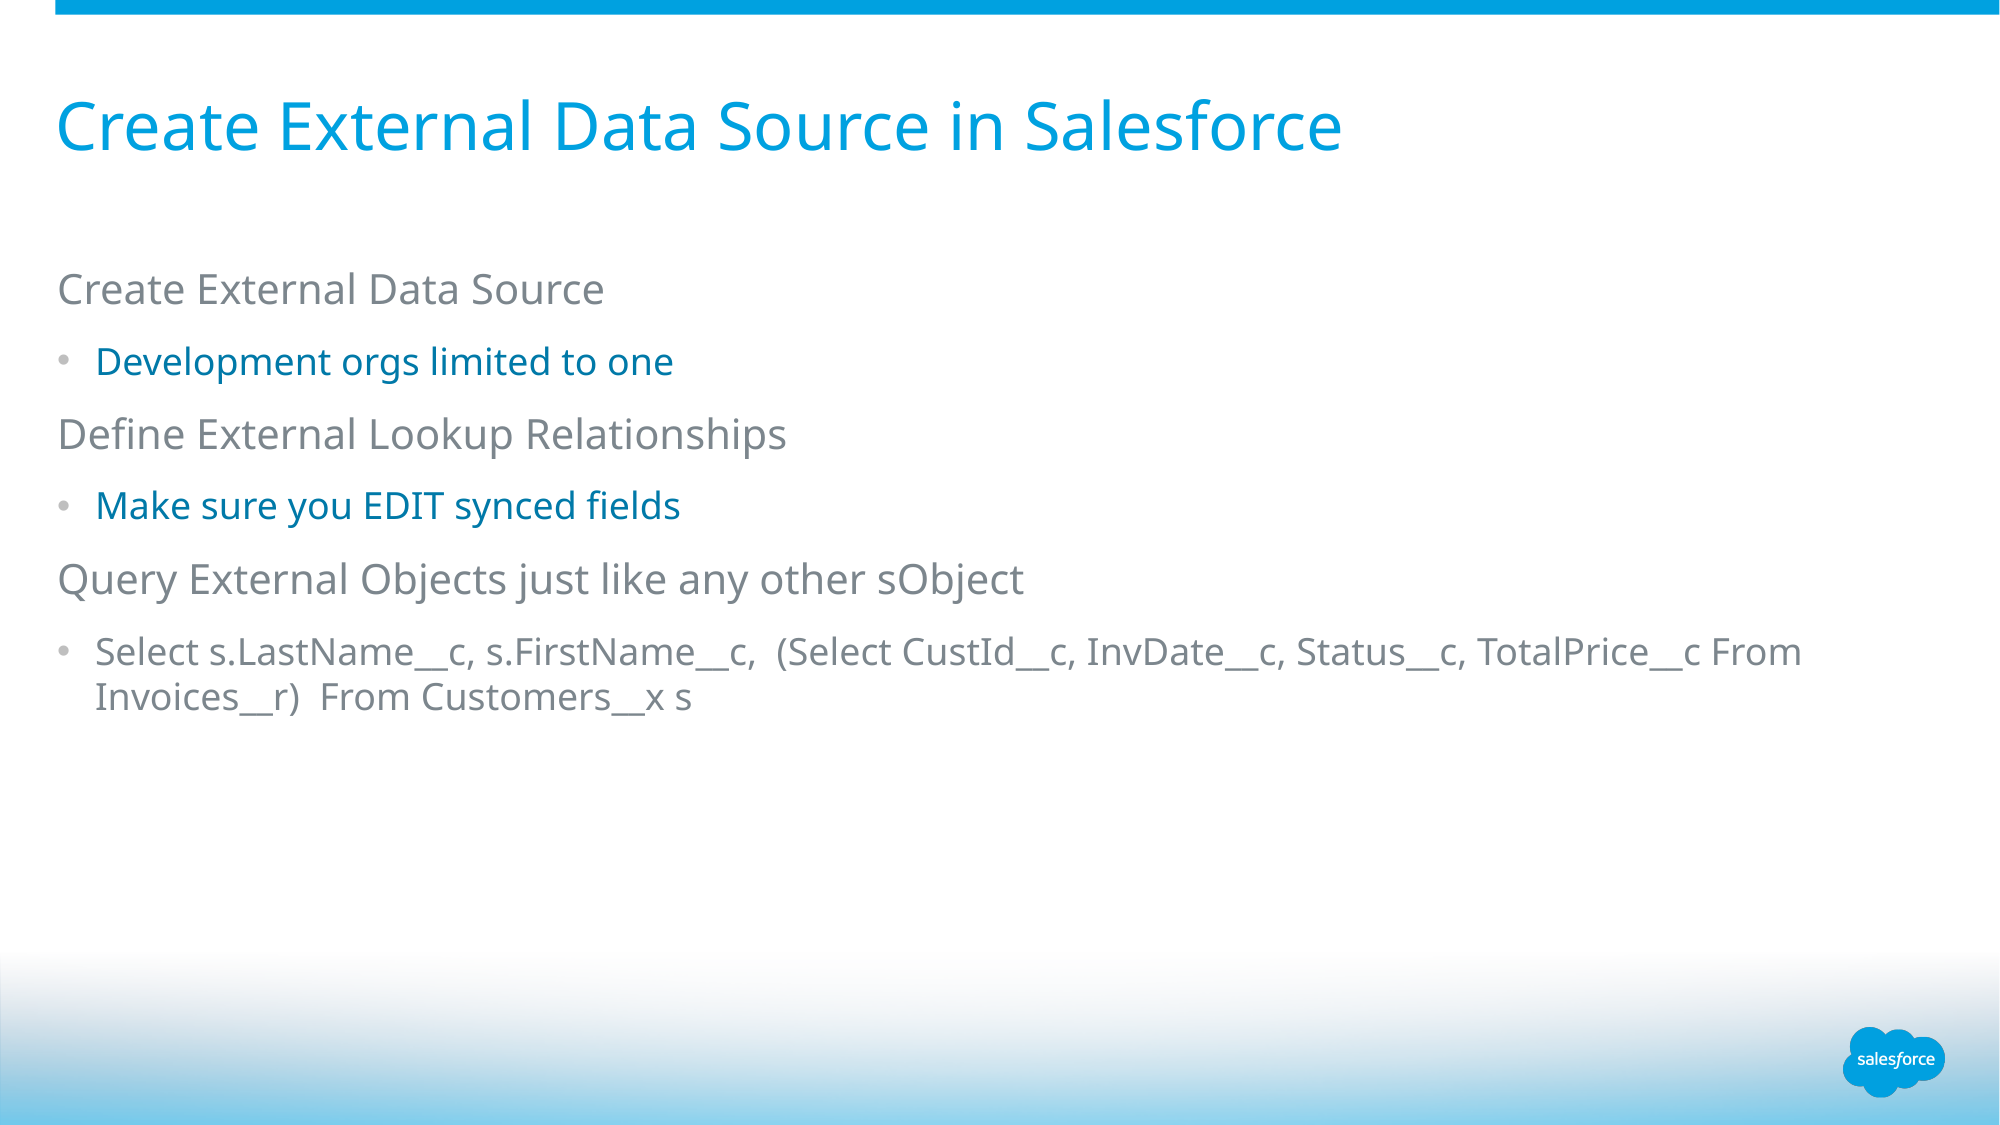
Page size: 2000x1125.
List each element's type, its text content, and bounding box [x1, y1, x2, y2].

title Create External Data Source in Salesforce [55, 14, 1945, 164]
picture [1, 188, 2000, 1125]
list Create External Data Source Development orgs limited to one Define External Lookup Relationships Make sure you EDIT synced fields Query External Objects just like any other sObject Select s.LastName__c, s.FirstName__c, (Select CustId__c, InvDate__c, Status__c, TotalPrice__c From Invoices__r) From Customers__x s [55, 262, 1945, 1021]
